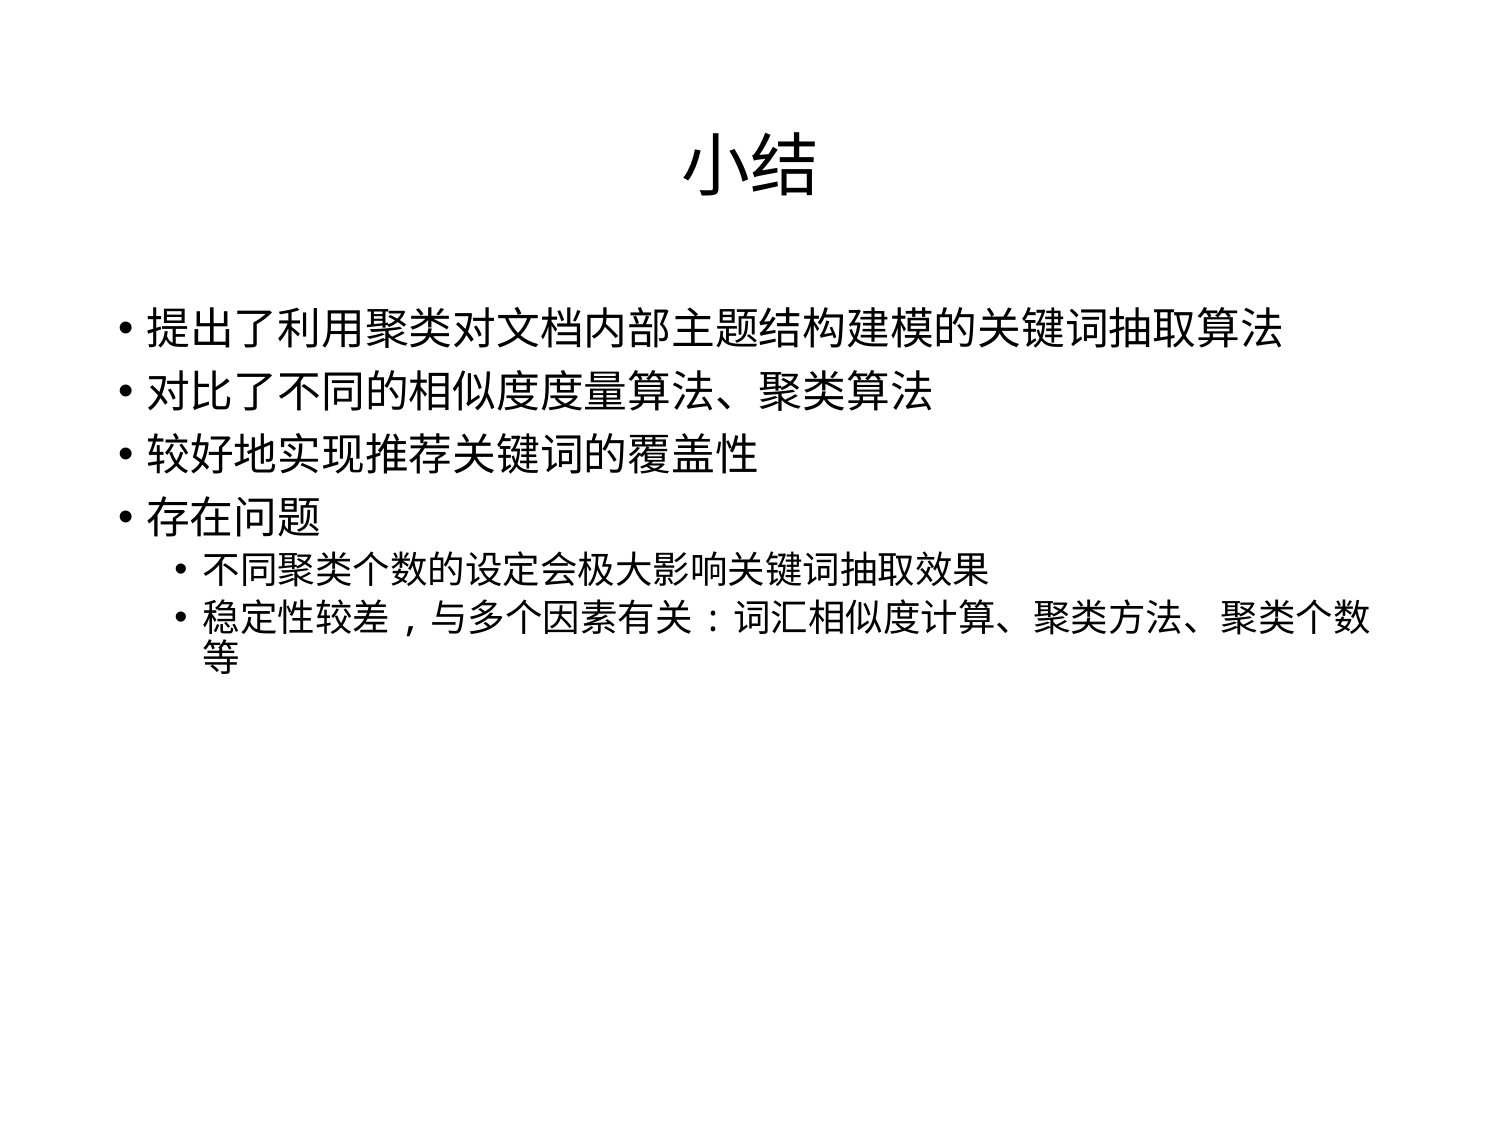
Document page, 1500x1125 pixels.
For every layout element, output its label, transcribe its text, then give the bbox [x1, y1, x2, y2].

title 小结 [103, 59, 1397, 278]
list 提出了利用聚类对文档内部主题结构建模的关键词抽取算法 对比了不同的相似度度量算法、聚类算法 较好地实现推荐关键词的覆盖性 存在问题 不同聚类个数的设定会极大影响关键词抽取效果 稳定性较差,与多个因素有关:词汇相似度计算、聚类方法、聚类个数等 [103, 299, 1397, 1014]
